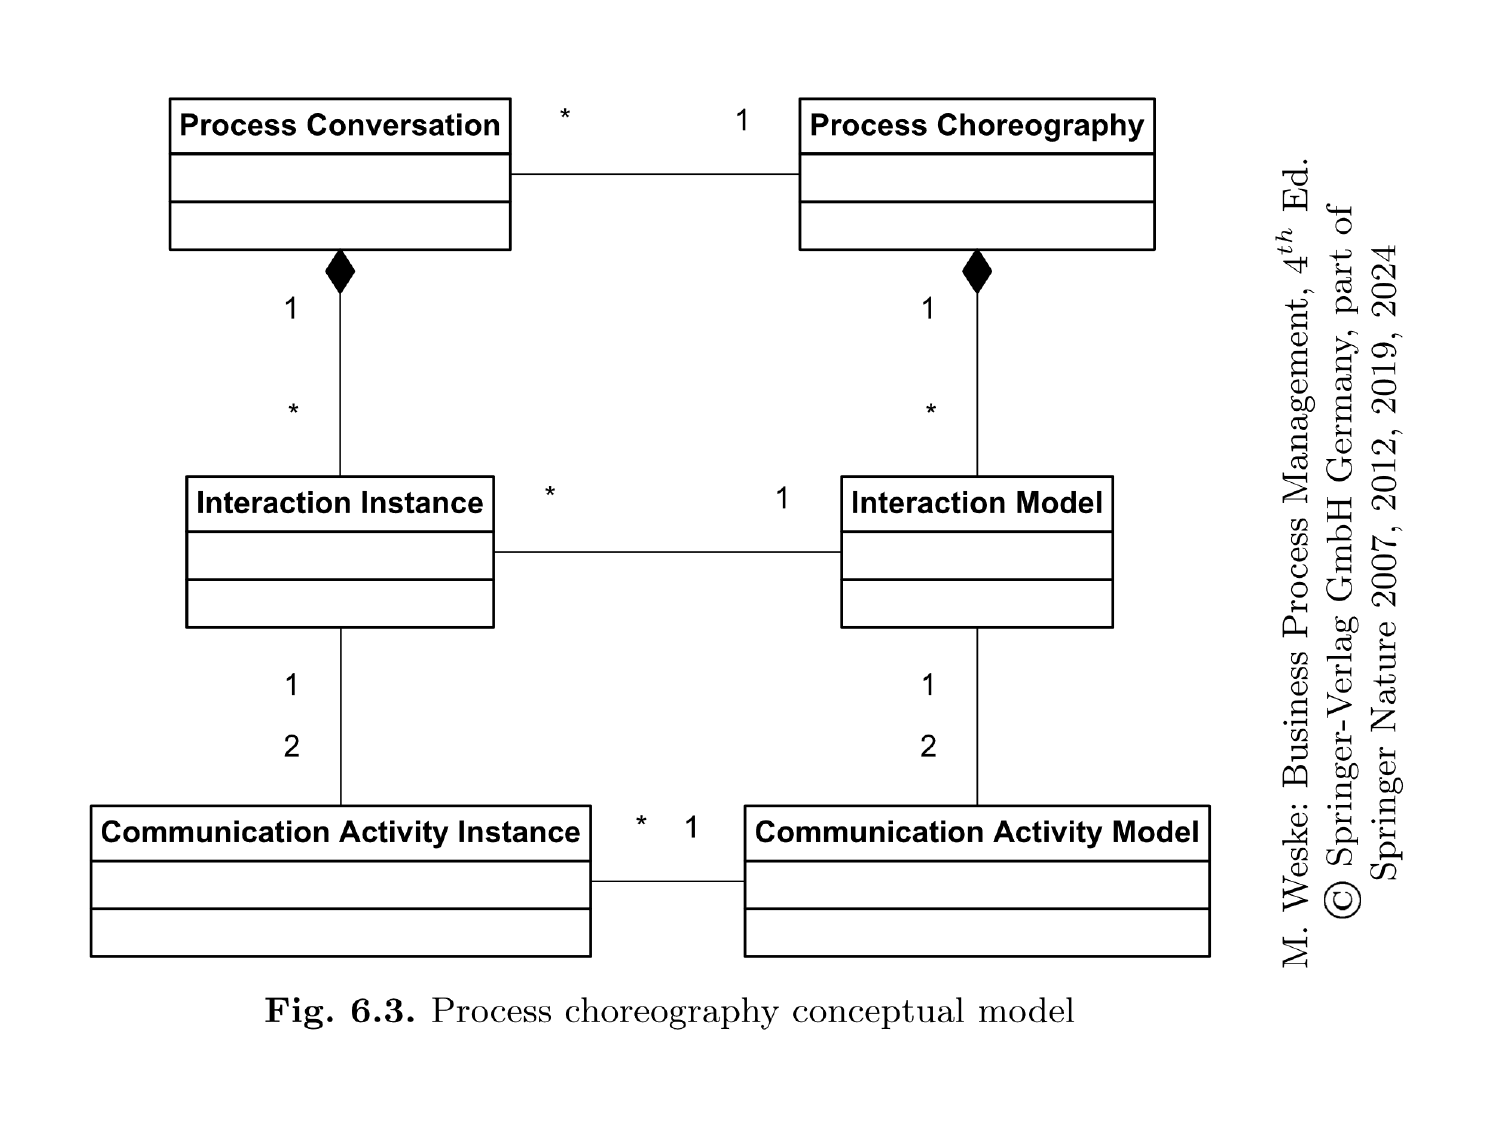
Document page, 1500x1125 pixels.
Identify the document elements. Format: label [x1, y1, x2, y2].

picture [74, 94, 1425, 1031]
